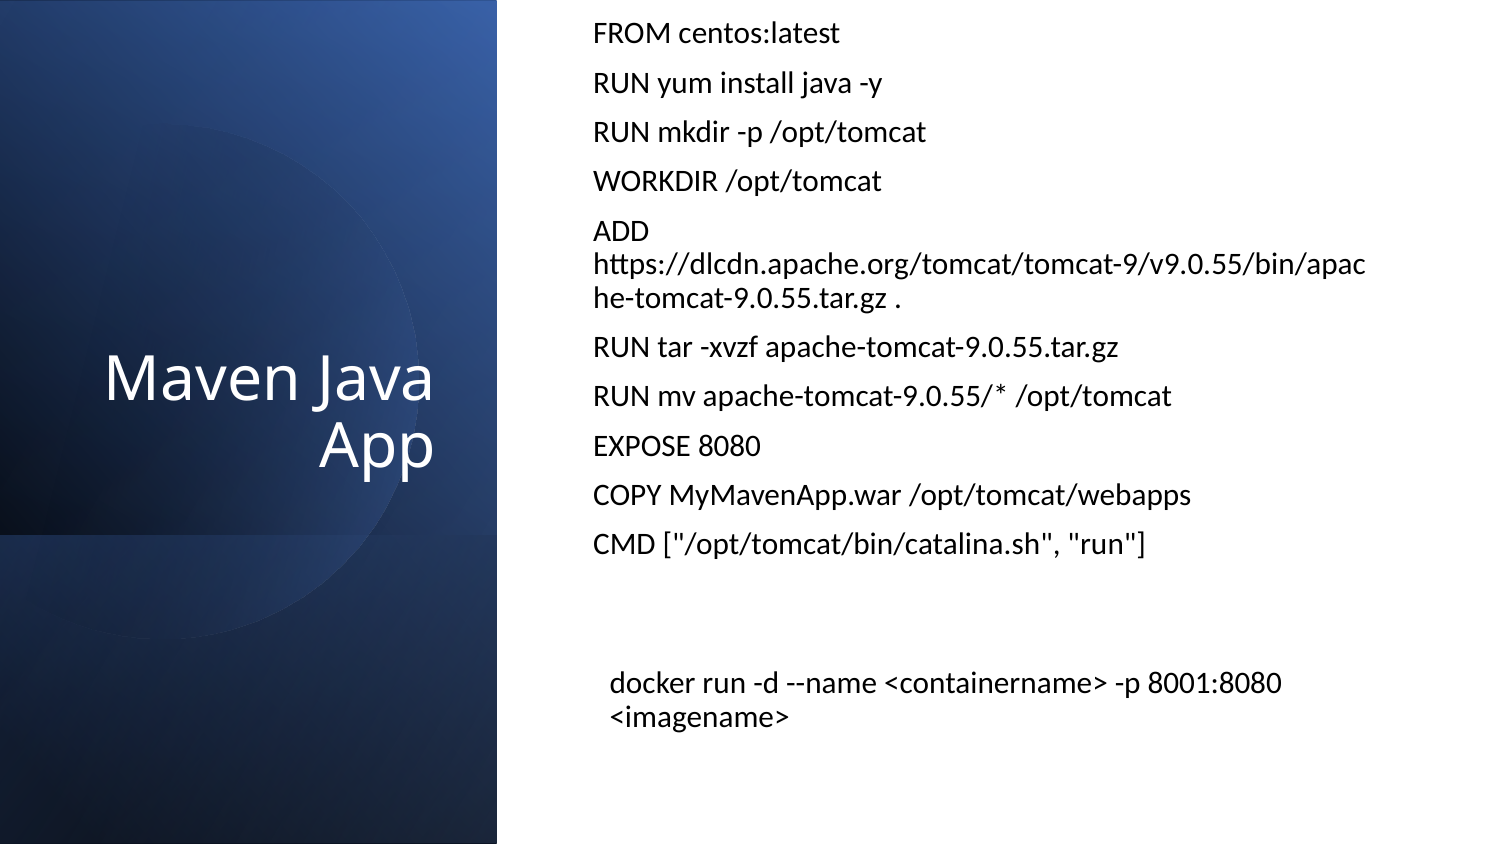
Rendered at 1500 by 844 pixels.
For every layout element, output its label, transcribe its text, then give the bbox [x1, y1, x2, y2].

list FROM centos:latest RUN yum install java -y RUN mkdir -p /opt/tomcat WORKDIR /opt/tomcat ADD https://dlcdn.apache.org/tomcat/tomcat-9/v9.0.55/bin/apache-tomcat-9.0.55.tar.gz . RUN tar -xvzf apache-tomcat-9.0.55.tar.gz RUN mv apache-tomcat-9.0.55/* /opt/tomcat EXPOSE 8080 COPY MyMavenApp.war /opt/tomcat/webapps CMD ["/opt/tomcat/bin/catalina.sh", "run"] [578, 7, 1385, 571]
title Maven Java App [57, 72, 452, 489]
text_box [498, 0, 1500, 844]
text_box [0, 0, 498, 844]
text_box docker run -d --name <containername> -p 8001:8080 <imagename> [594, 632, 1402, 818]
